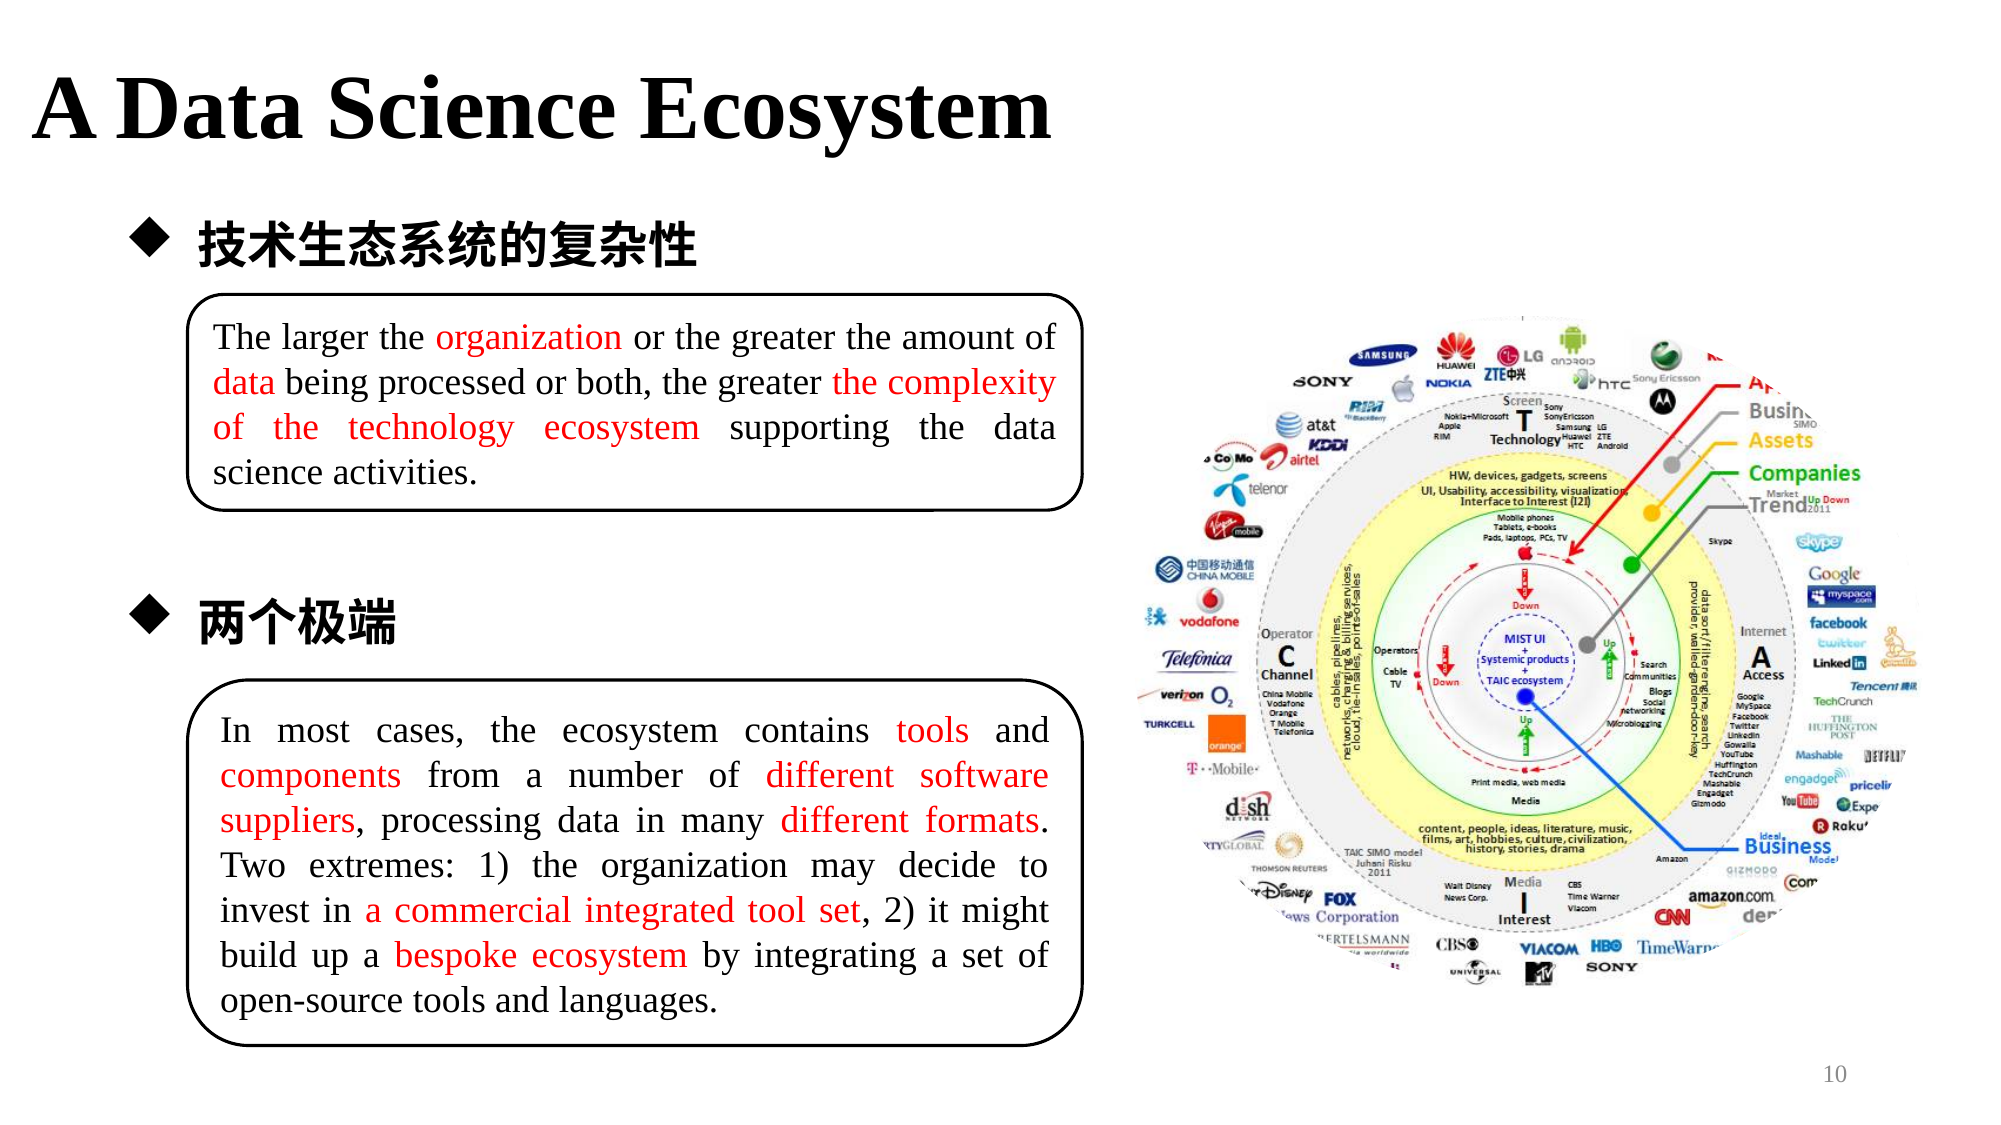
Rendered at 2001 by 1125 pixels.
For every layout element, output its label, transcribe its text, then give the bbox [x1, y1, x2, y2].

text_box In most cases, the ecosystem contains tools and components from a number of different software suppliers, processing data in many different formats. Two extremes: 1) the organization may decide to invest in a commercial integrated tool set, 2) it might build up a bespoke ecosystem by integrating a set of open-source tools and languages. [187, 679, 1083, 1046]
text_box A Data Science Ecosystem [16, 0, 1742, 218]
picture [1133, 316, 1924, 989]
slide_number 10 [1412, 1042, 1863, 1103]
text_box The larger the organization or the greater the amount of data being processed or both, the greater the complexity of the technology ecosystem supporting the data science activities. [186, 293, 1084, 512]
text_box 技术生态系统的复杂性 [110, 218, 1271, 282]
text_box 两个极端 [110, 568, 1133, 659]
